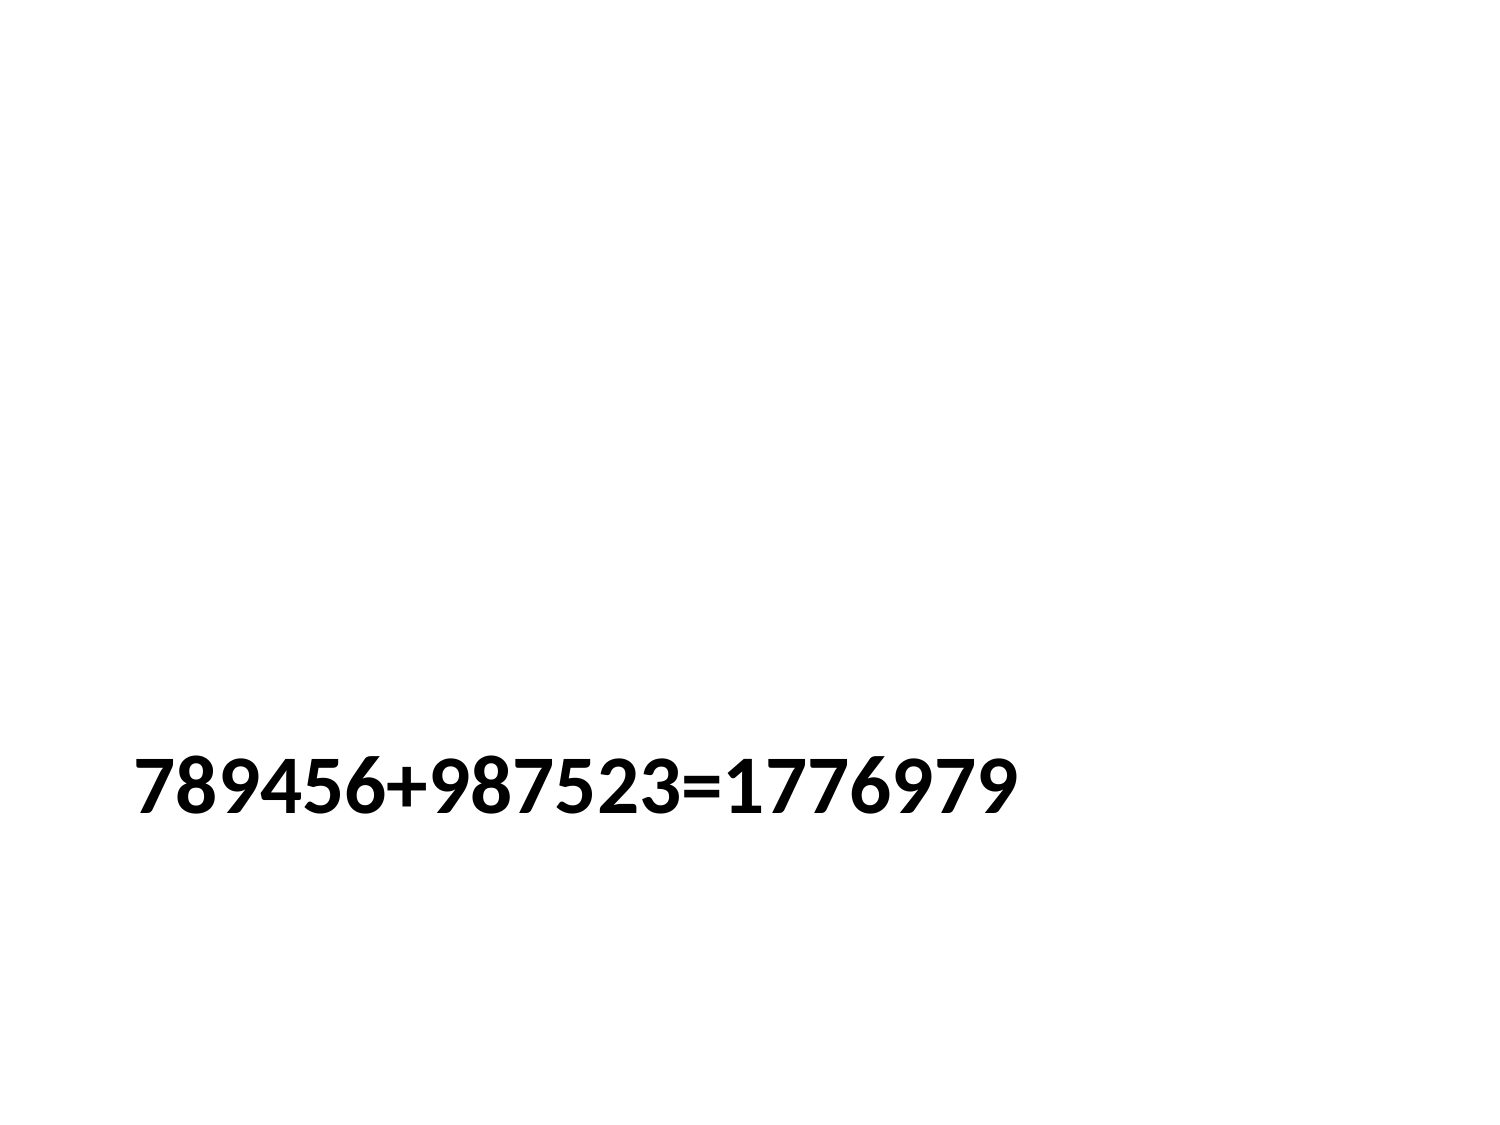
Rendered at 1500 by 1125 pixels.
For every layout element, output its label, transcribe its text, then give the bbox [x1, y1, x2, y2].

title 789456+987523=1776979 [118, 722, 1394, 947]
